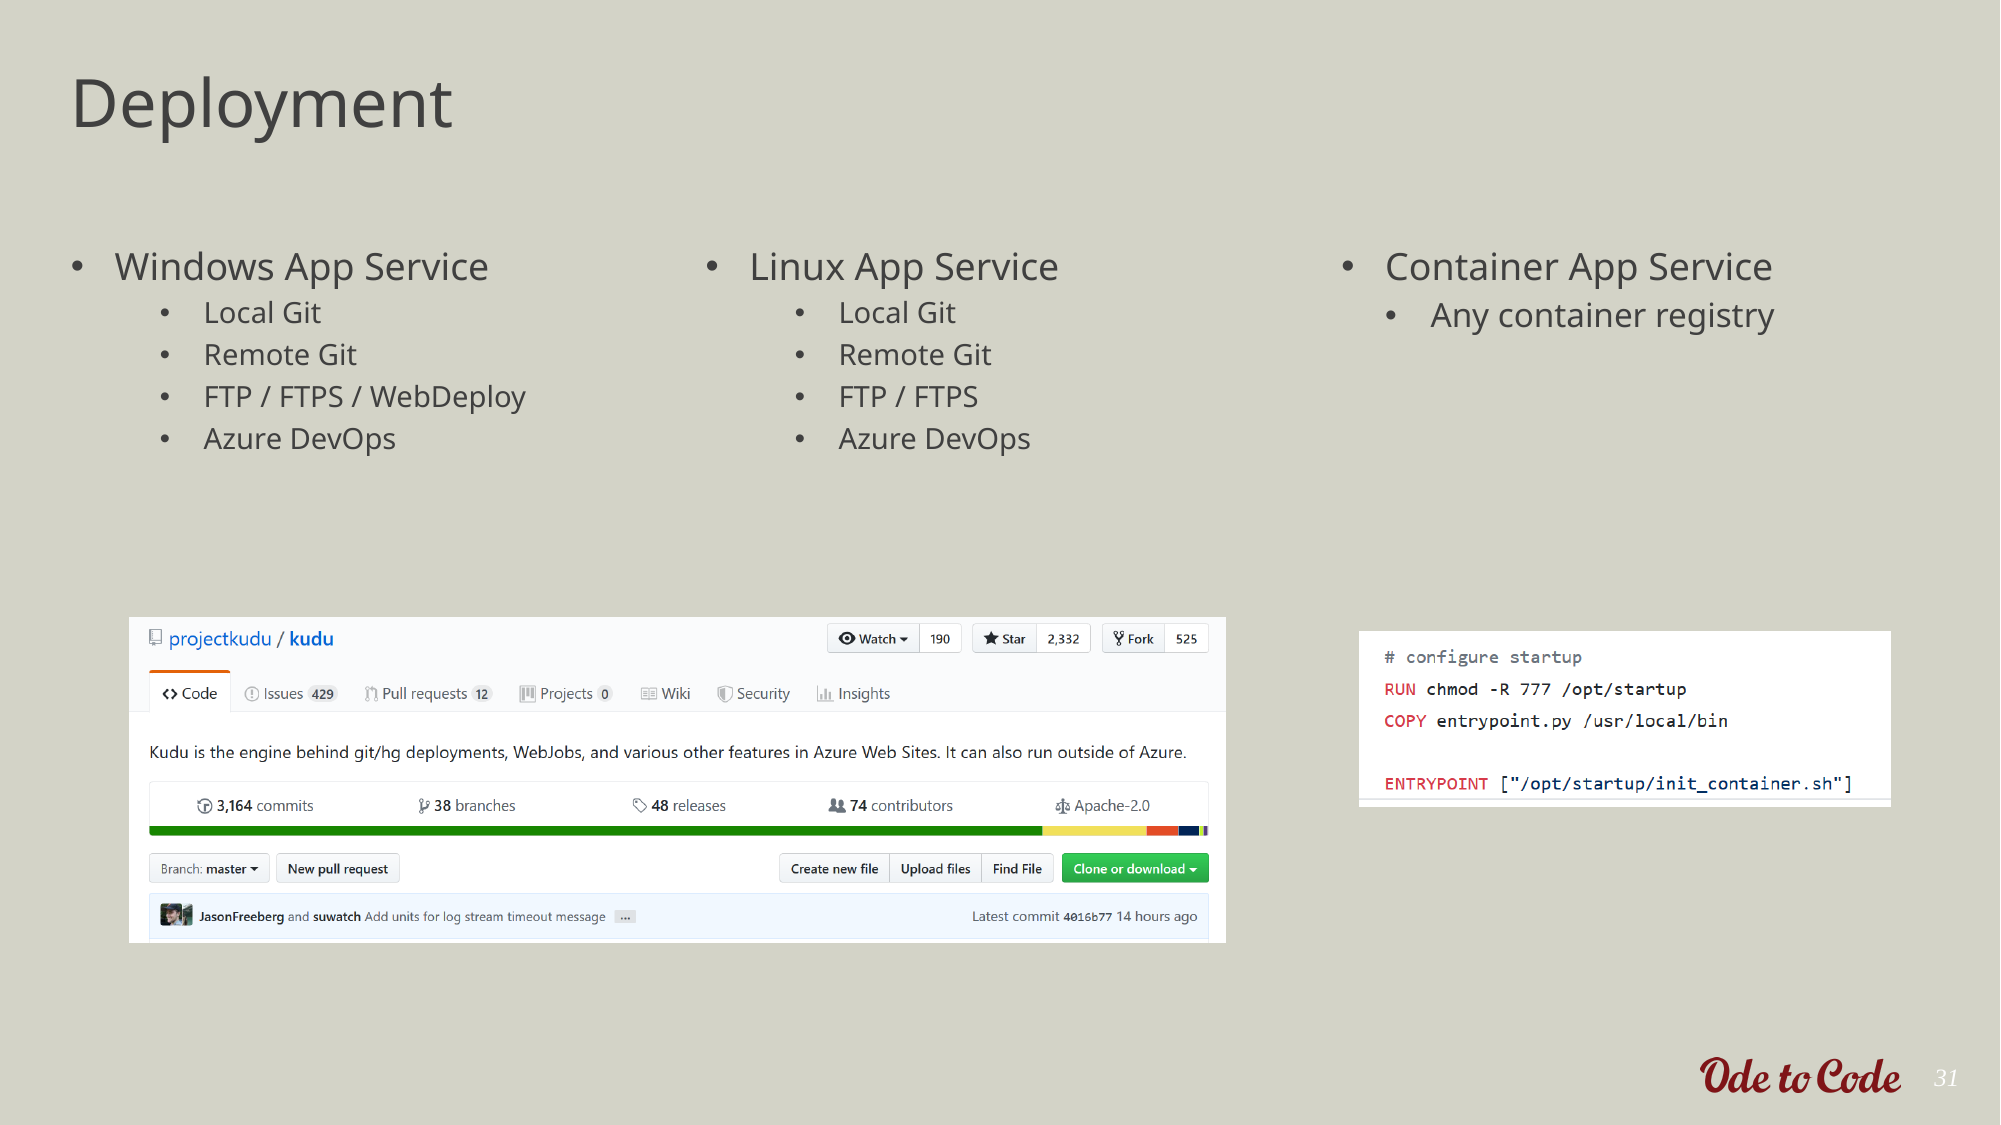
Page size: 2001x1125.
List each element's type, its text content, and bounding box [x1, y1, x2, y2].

picture [1700, 1057, 1901, 1096]
slide_number 31 [1908, 1042, 1986, 1110]
title Deployment [70, 70, 1932, 142]
list Linux App Service Local Git Remote Git FTP / FTPS Azure DevOps [705, 248, 1297, 1016]
picture [129, 617, 1226, 943]
list Container App Service Any container registry [1341, 248, 1932, 1016]
picture [1359, 631, 1891, 807]
list Windows App Service Local Git Remote Git FTP / FTPS / WebDeploy Azure DevOps [70, 248, 662, 1016]
